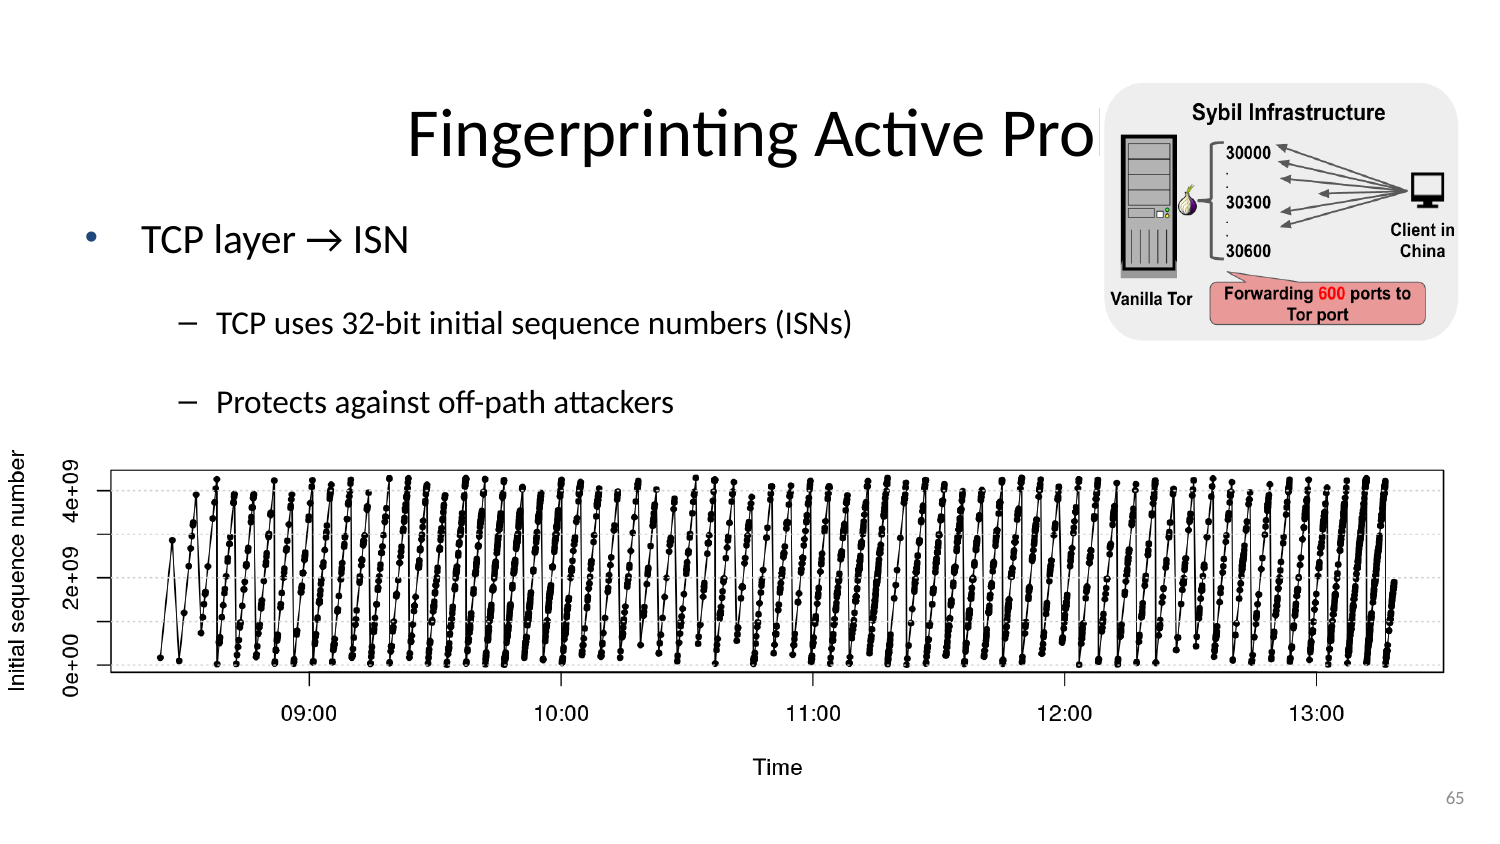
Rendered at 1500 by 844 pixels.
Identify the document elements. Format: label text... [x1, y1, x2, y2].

picture [0, 443, 1500, 780]
picture [1099, 79, 1464, 347]
list TCP layer → ISN TCP uses 32-bit initial sequence numbers (ISNs) Protects against off-path attackers Attacker must guess correct ISN range to inject segments Every SYN segment should have random ISN [51, 189, 1449, 442]
slide_number 65 [1389, 788, 1480, 830]
title Fingerprinting Active Probers [51, 72, 1500, 167]
